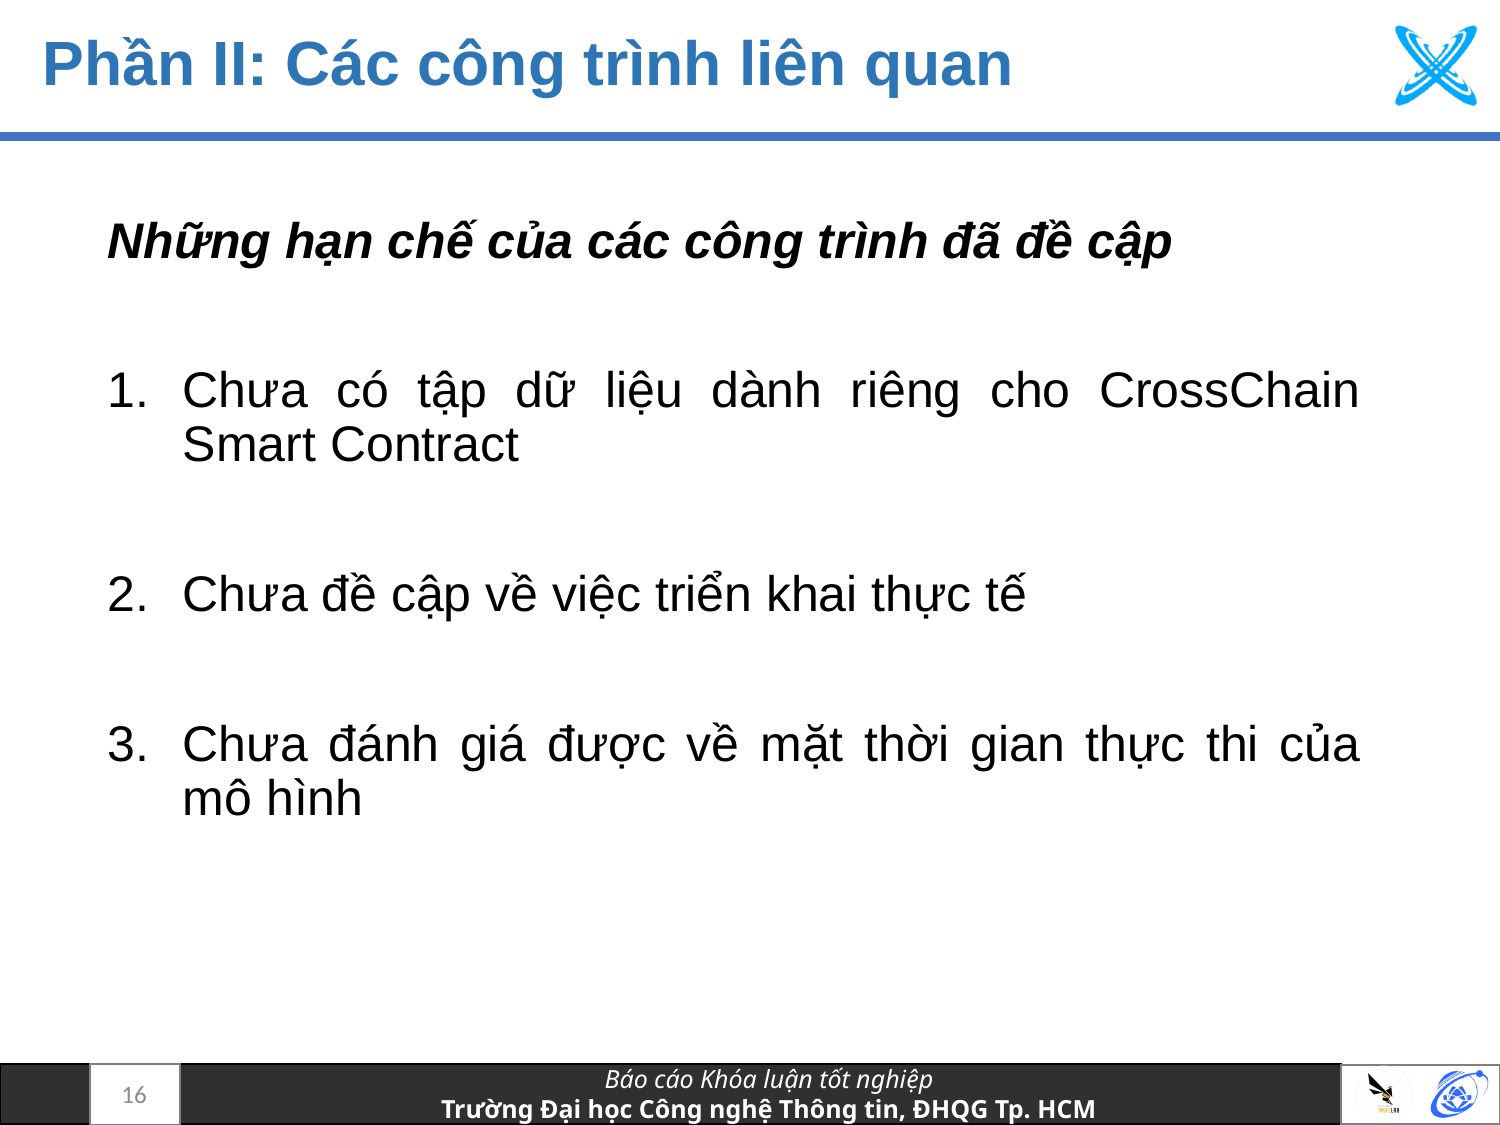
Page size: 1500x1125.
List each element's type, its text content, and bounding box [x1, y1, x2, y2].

picture [1352, 1062, 1416, 1125]
title Phần II: Các công trình liên quan [27, 23, 1376, 108]
picture [1377, 5, 1493, 125]
slide_number 16 [95, 1063, 162, 1124]
text_box Những hạn chế của các công trình đã đề cập Chưa có tập dữ liệu dành riêng cho CrossChain Smart Contract Chưa đề cập về việc triển khai thực tế Chưa đánh giá được về mặt thời gian thực thi của mô hình [92, 207, 1376, 964]
picture [1426, 1053, 1495, 1125]
